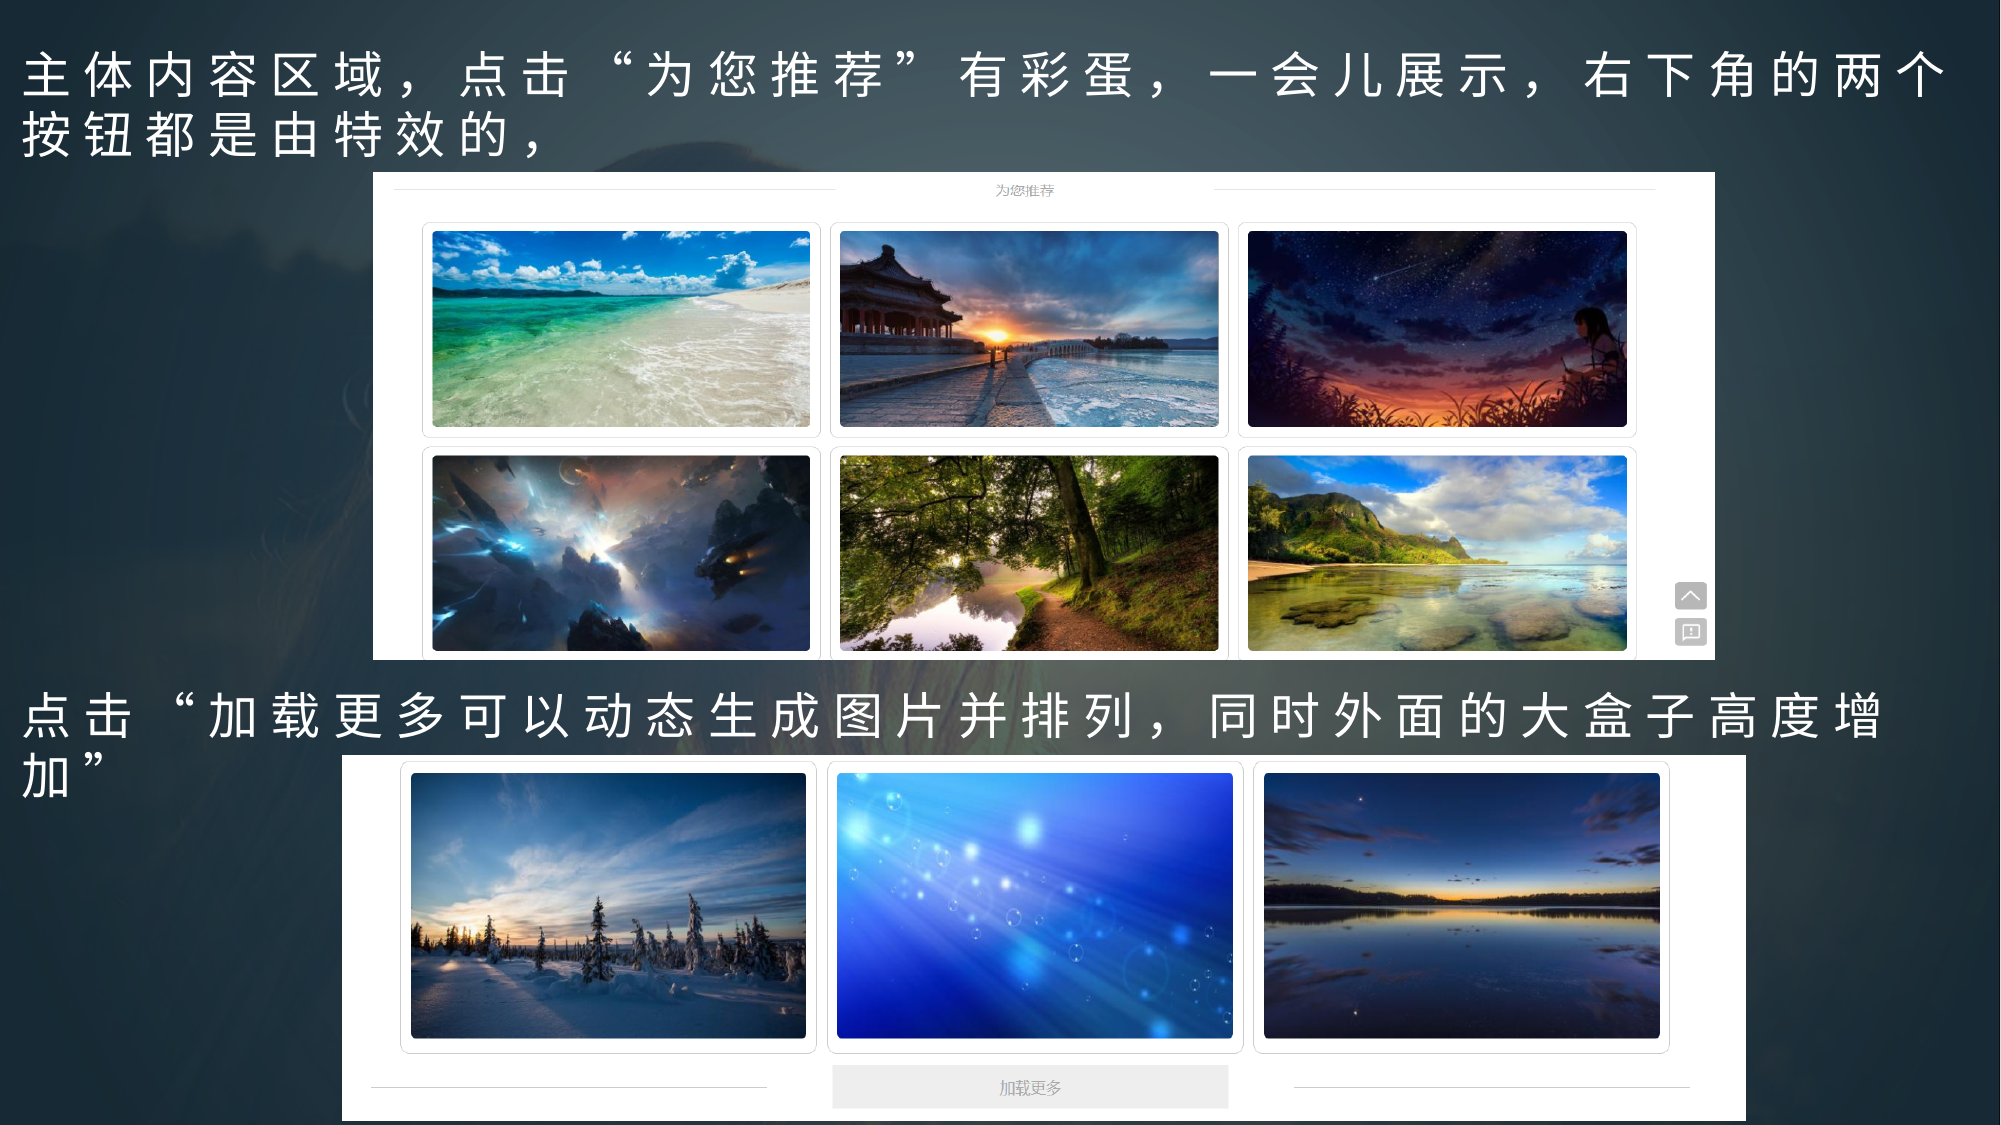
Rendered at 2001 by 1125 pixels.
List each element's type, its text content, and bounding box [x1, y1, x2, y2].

text_box 点击“加载更多可以动态生成图片并排列，同时外面的大盒子高度增加” [6, 677, 1982, 812]
text_box 主体内容区域，点击“为您推荐”有彩蛋，一会儿展示，右下角的两个按钮都是由特效的， [6, 36, 1982, 172]
picture [0, 0, 2001, 1125]
